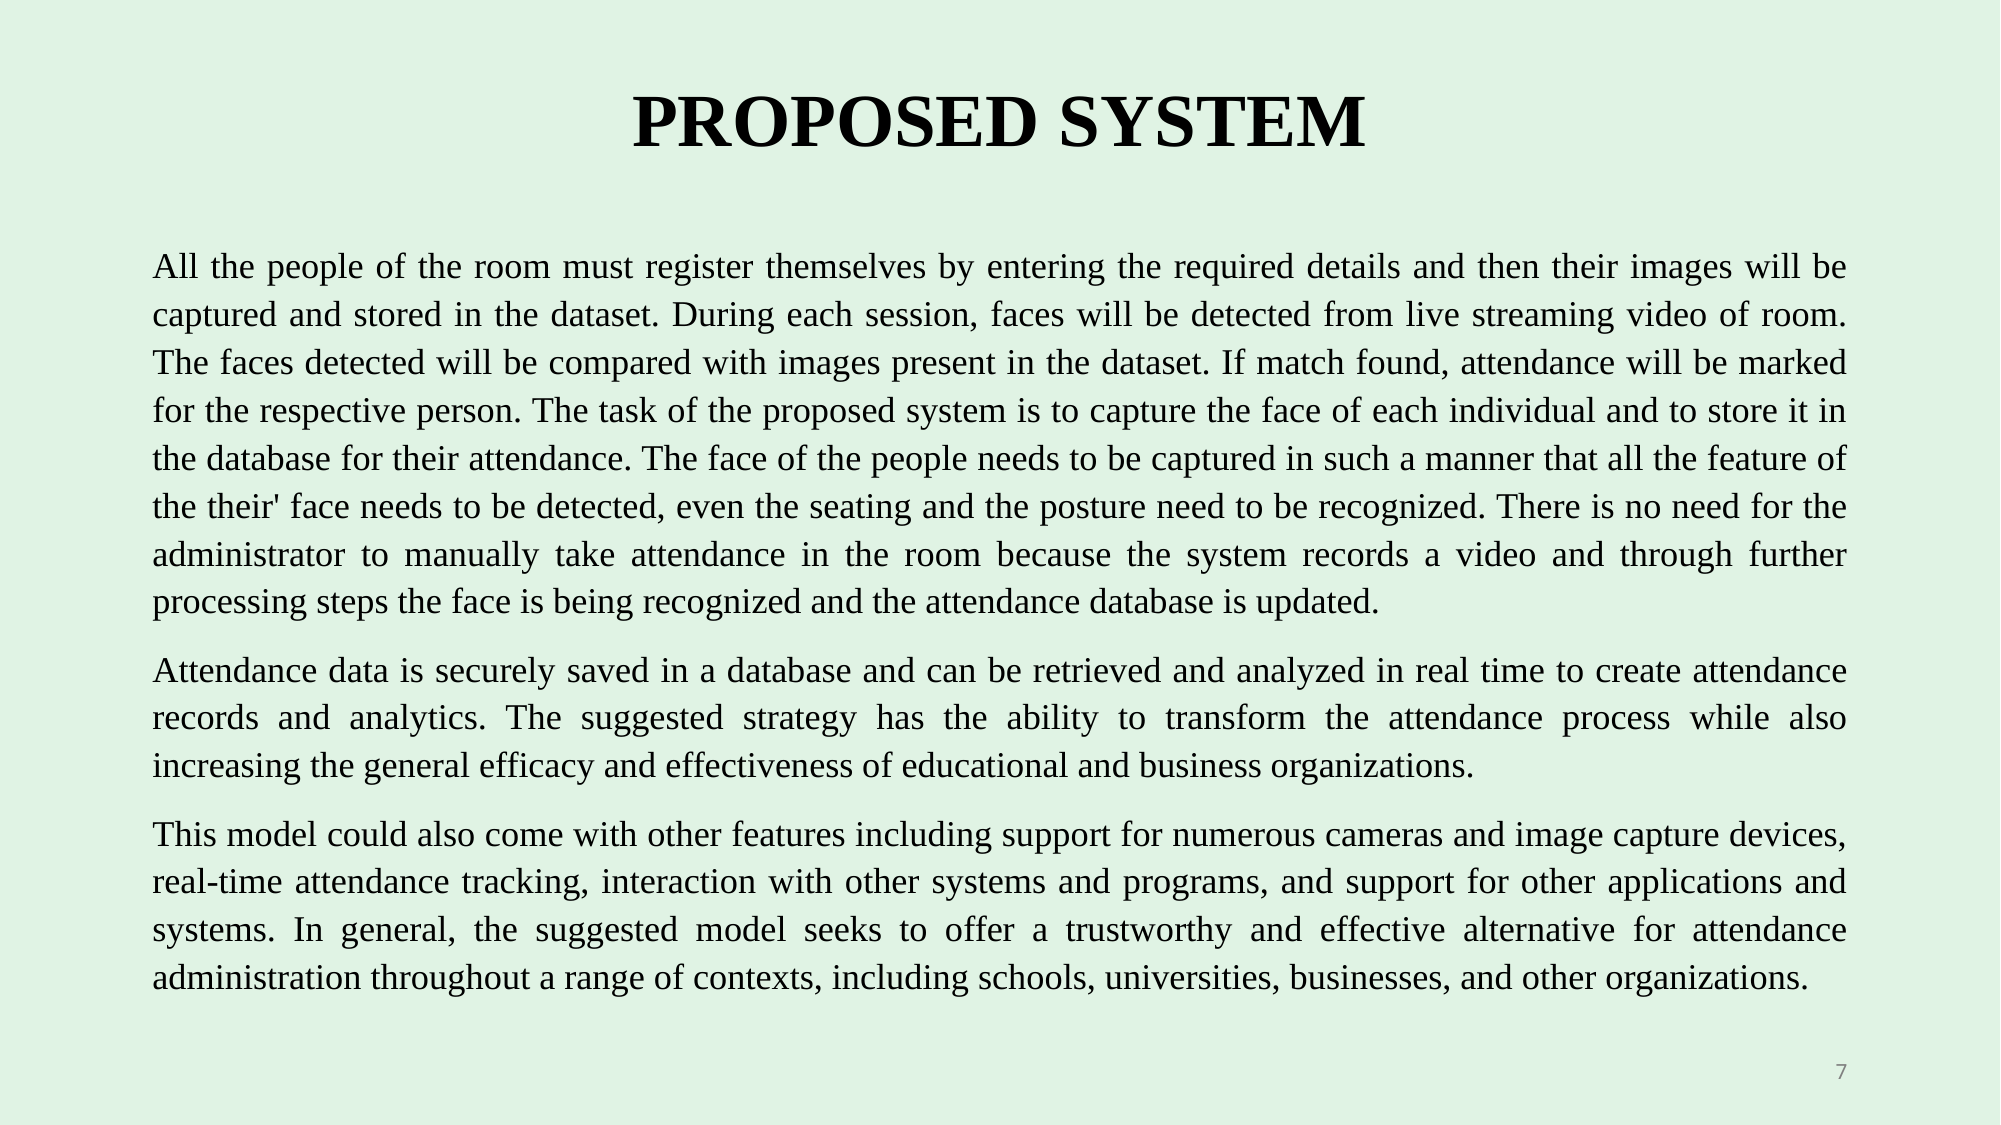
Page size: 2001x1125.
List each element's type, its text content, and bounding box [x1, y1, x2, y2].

slide_number 7 [1412, 1042, 1863, 1103]
list All the people of the room must register themselves by entering the required details and then their images will be captured and stored in the dataset. During each session, faces will be detected from live streaming video of room. The faces detected will be compared with images present in the dataset. If match found, attendance will be marked for the respective person. The task of the proposed system is to capture the face of each individual and to store it in the database for their attendance. The face of the people needs to be captured in such a manner that all the feature of the their' face needs to be detected, even the seating and the posture need to be recognized. There is no need for the administrator to manually take attendance in the room because the system records a video and through further processing steps the face is being recognized and the attendance database is updated. Attendance data is securely saved in a database and can be retrieved and analyzed in real time to create attendance records and analytics. The suggested strategy has the ability to transform the attendance process while also increasing the general efficacy and effectiveness of educational and business organizations. This model could also come with other features including support for numerous cameras and image capture devices, real-time attendance tracking, interaction with other systems and programs, and support for other applications and systems. In general, the suggested model seeks to offer a trustworthy and effective alternative for attendance administration throughout a range of contexts, including schools, universities, businesses, and other organizations. [137, 230, 1863, 1023]
title PROPOSED SYSTEM [137, 70, 1863, 176]
